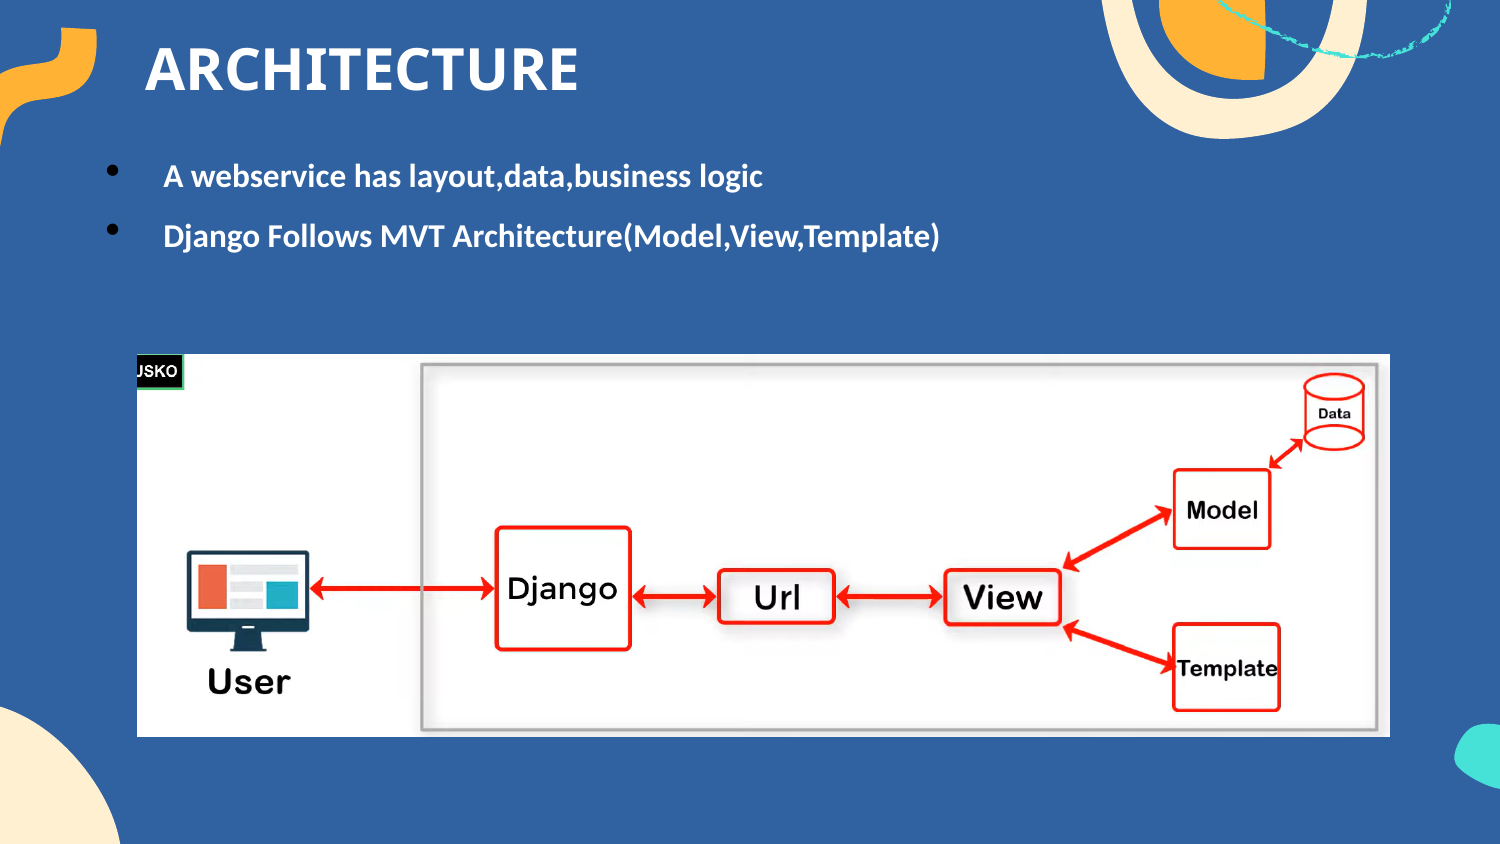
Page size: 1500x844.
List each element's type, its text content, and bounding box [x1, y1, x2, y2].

picture [137, 354, 1391, 737]
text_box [1100, 0, 1452, 140]
text_box A webservice has layout,data,business logic Django Follows MVT Architecture(Model,View,Template) [92, 144, 1475, 321]
title ARCHITECTURE [130, 16, 1095, 111]
